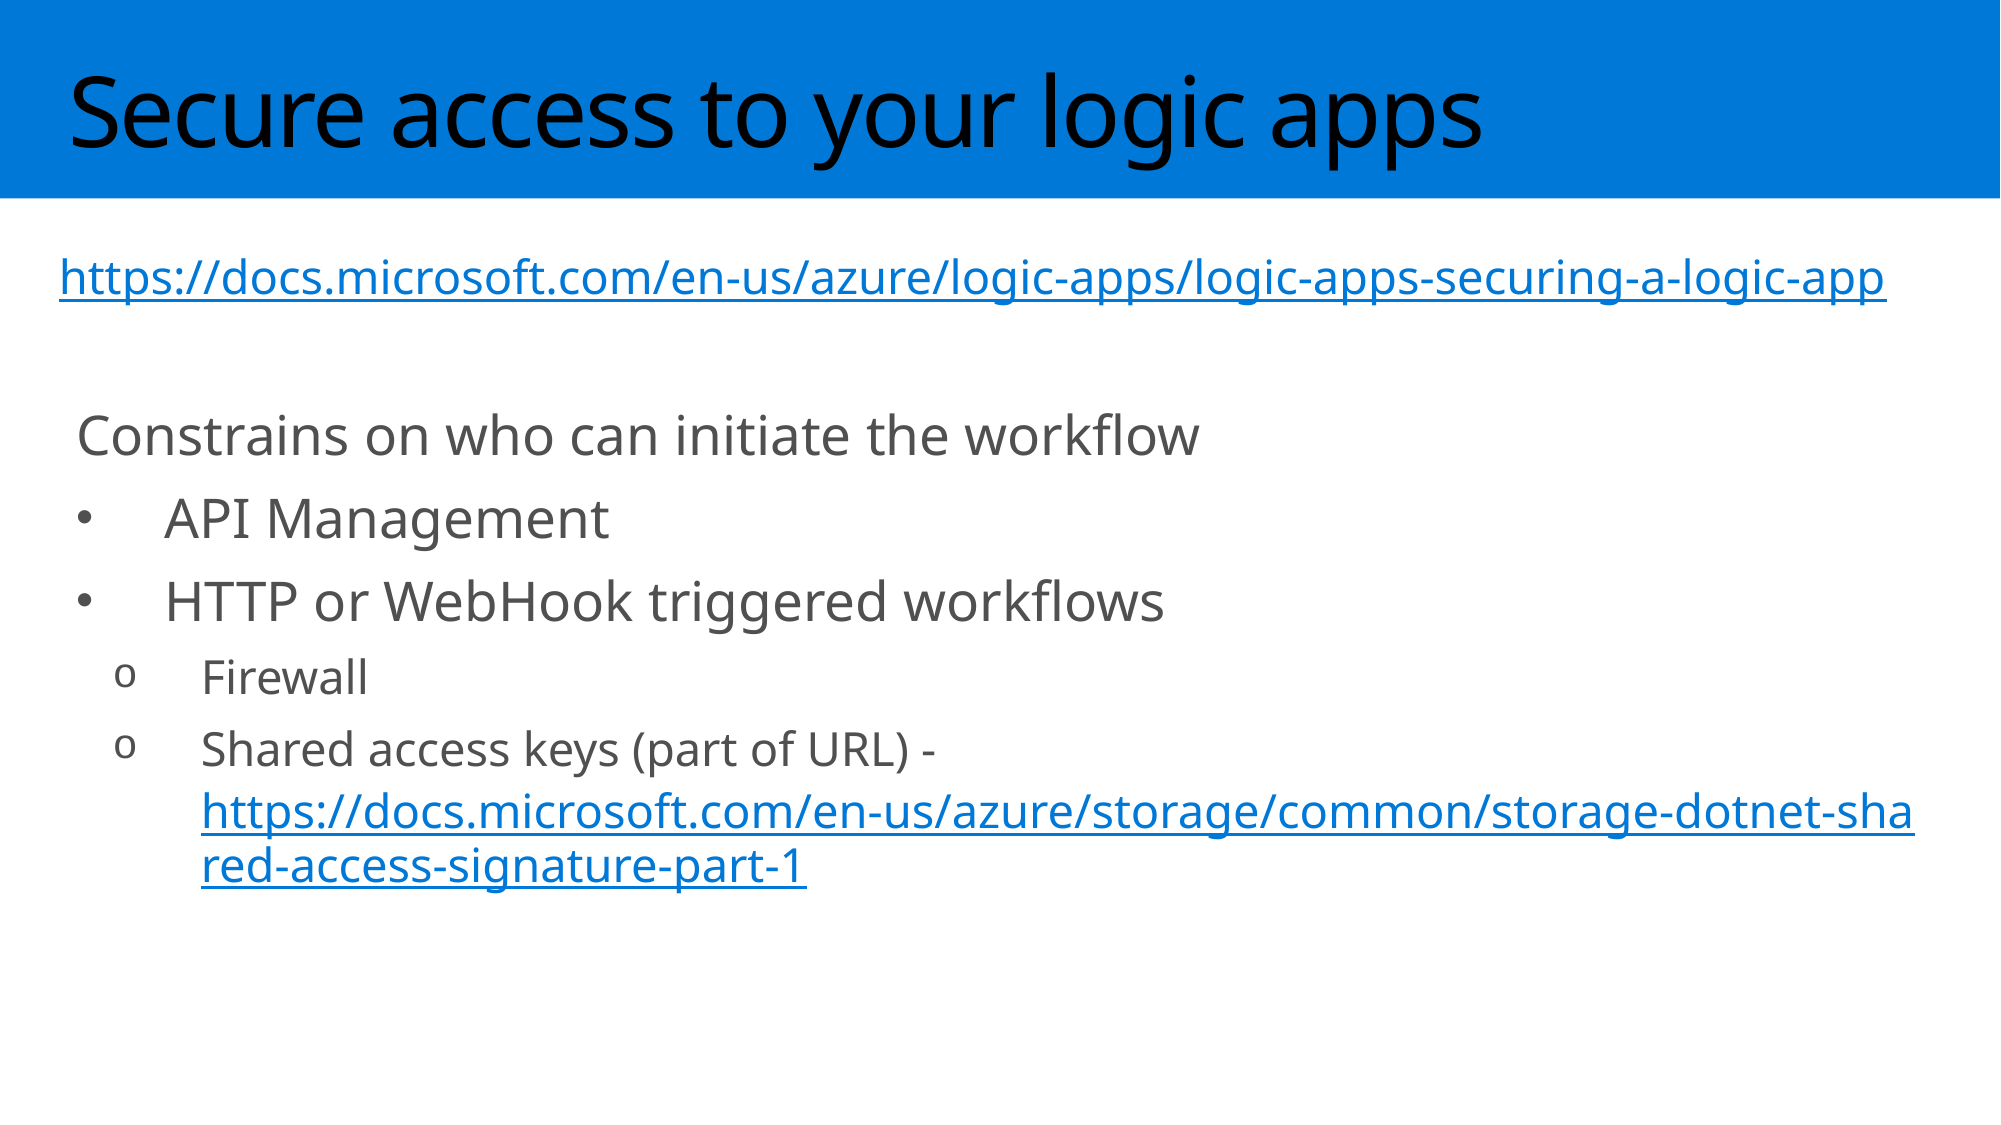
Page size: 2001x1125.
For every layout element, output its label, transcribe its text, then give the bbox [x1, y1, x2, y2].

text_box https://docs.microsoft.com/en-us/azure/logic-apps/logic-apps-securing-a-logic-app Constrains on who can initiate the workflow API Management HTTP or WebHook triggered workflows Firewall Shared access keys (part of URL) - https://docs.microsoft.com/en-us/azure/storage/common/storage-dotnet-shared-access-signature-part-1 [44, 234, 1934, 921]
list Secure access to your logic apps [44, 48, 1809, 188]
